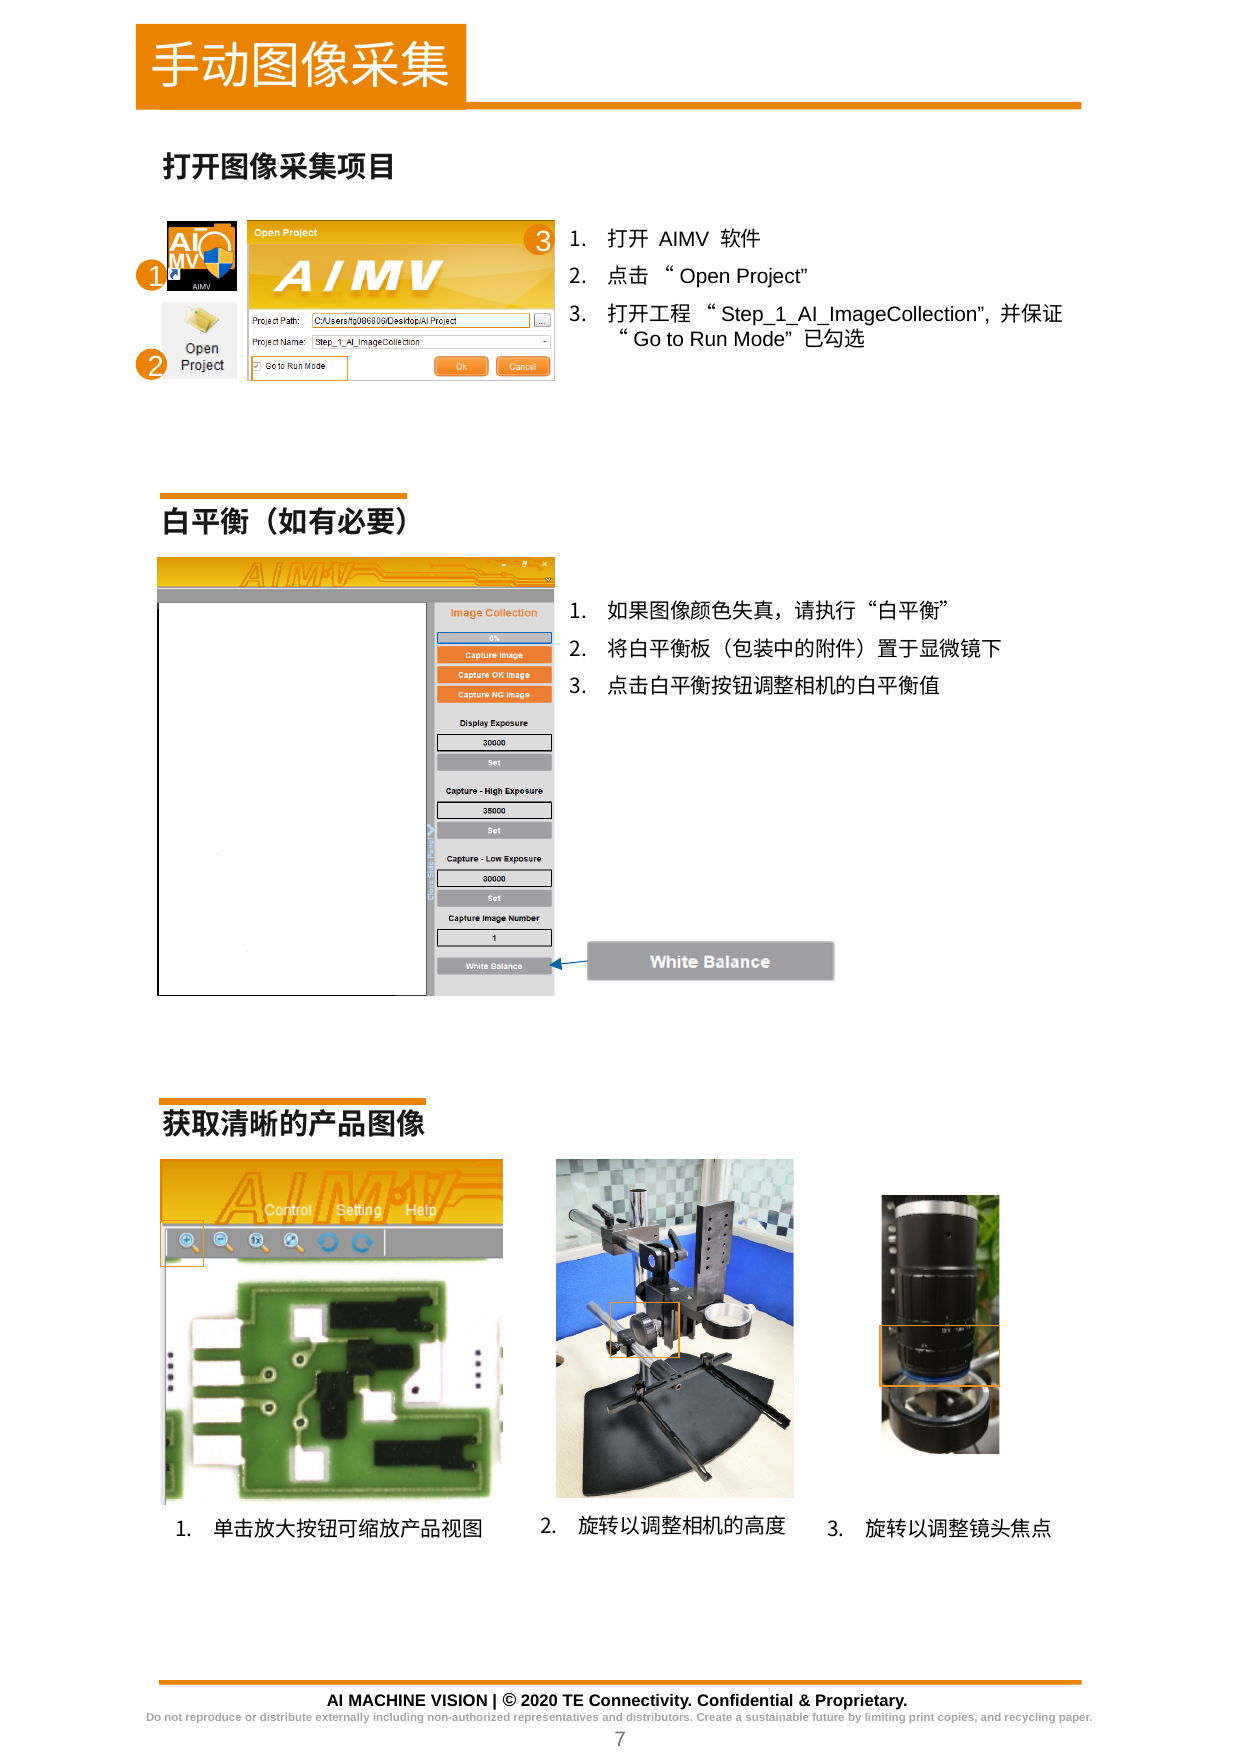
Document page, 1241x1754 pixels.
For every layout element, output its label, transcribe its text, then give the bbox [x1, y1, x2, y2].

picture [247, 220, 555, 381]
text_box 1 [134, 258, 166, 292]
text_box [157, 557, 555, 996]
text_box 2 [134, 347, 162, 381]
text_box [160, 1159, 503, 1505]
picture [162, 302, 237, 379]
text_box 如果图像颜色失真，请执行“白平衡” 将白平衡板（包装中的附件）置于显微镜下 点击白平衡按钮调整相机的白平衡值 [555, 590, 1085, 706]
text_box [548, 960, 588, 966]
picture [166, 221, 237, 291]
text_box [556, 1159, 794, 1498]
text_box 白平衡（如有必要） [147, 495, 715, 546]
text_box 旋转以调整相机的高度 [525, 1505, 825, 1545]
text_box 单击放大按钮可缩放产品视图 [160, 1508, 503, 1548]
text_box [879, 1195, 1000, 1454]
text_box 旋转以调整镜头焦点 [812, 1508, 1071, 1548]
title 手动图像采集 [135, 23, 467, 110]
picture [587, 941, 835, 981]
text_box 打开 AIMV 软件 点击 “Open Project” 打开工程 “Step_1_AI_ImageCollection”, 并保证 “Go to Run Mode” 已勾选 [554, 217, 1085, 358]
text_box 获取清晰的产品图像 [147, 1098, 715, 1148]
text_box 打开图像采集项目 [147, 141, 852, 191]
